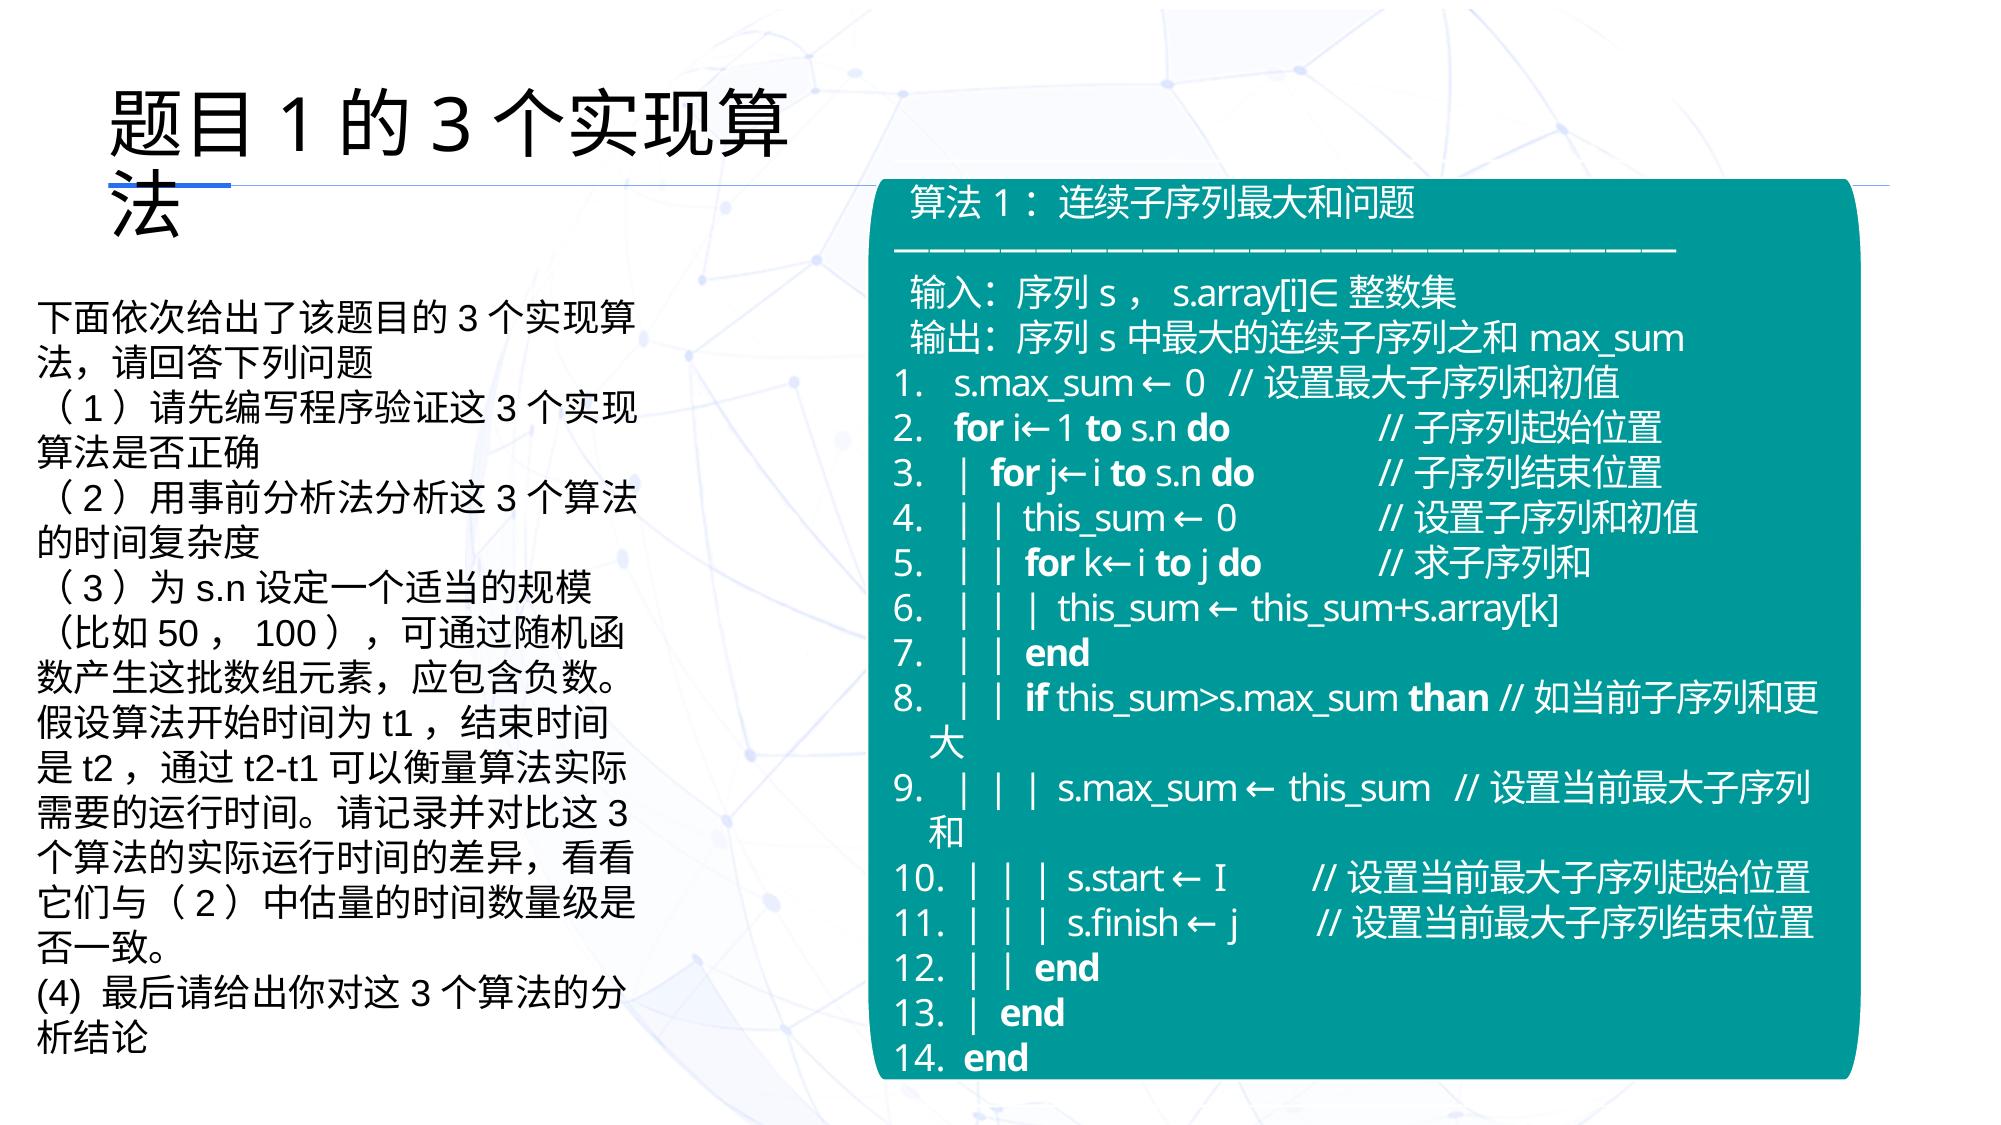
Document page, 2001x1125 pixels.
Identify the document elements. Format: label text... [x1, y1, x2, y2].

list 题目1的3个实现算法 [108, 86, 823, 178]
text_box 下面依次给出了该题目的3个实现算法，请回答下列问题 （1）请先编写程序验证这3个实现算法是否正确 （2）用事前分析法分析这3个算法的时间复杂度 （3）为s.n设定一个适当的规模（比如50，100），可通过随机函数产生这批数组元素，应包含负数。假设算法开始时间为t1，结束时间是t2，通过t2-t1可以衡量算法实际需要的运行时间。请记录并对比这3个算法的实际运行时间的差异，看看它们与（2）中估量的时间数量级是否一致。 (4) 最后请给出你对这3个算法的分析结论 [36, 293, 647, 1059]
text_box —————————————————————— 算法1：连续子序列最大和问题 —————————————————————— 输入：序列s，s.array[i]∈整数集 输出：序列s中最大的连续子序列之和max_sum s.max_sum ← 0 //设置最大子序列和初值 for i←1 to s.n do //子序列起始位置 | for j←i to s.n do //子序列结束位置 | | this_sum ← 0 //设置子序列和初值 | | for k←i to j do //求子序列和 | | | this_sum ← this_sum+s.array[k] | | end | | if this_sum>s.max_sum than //如当前子序列和更大 | | | s.max_sum ← this_sum //设置当前最大子序列和 | | | s.start ← I //设置当前最大子序列起始位置 | | | s.finish ← j //设置当前最大子序列结束位置 | | end | end end —————————————————————— [866, 176, 1863, 1082]
picture [465, 9, 1864, 1125]
